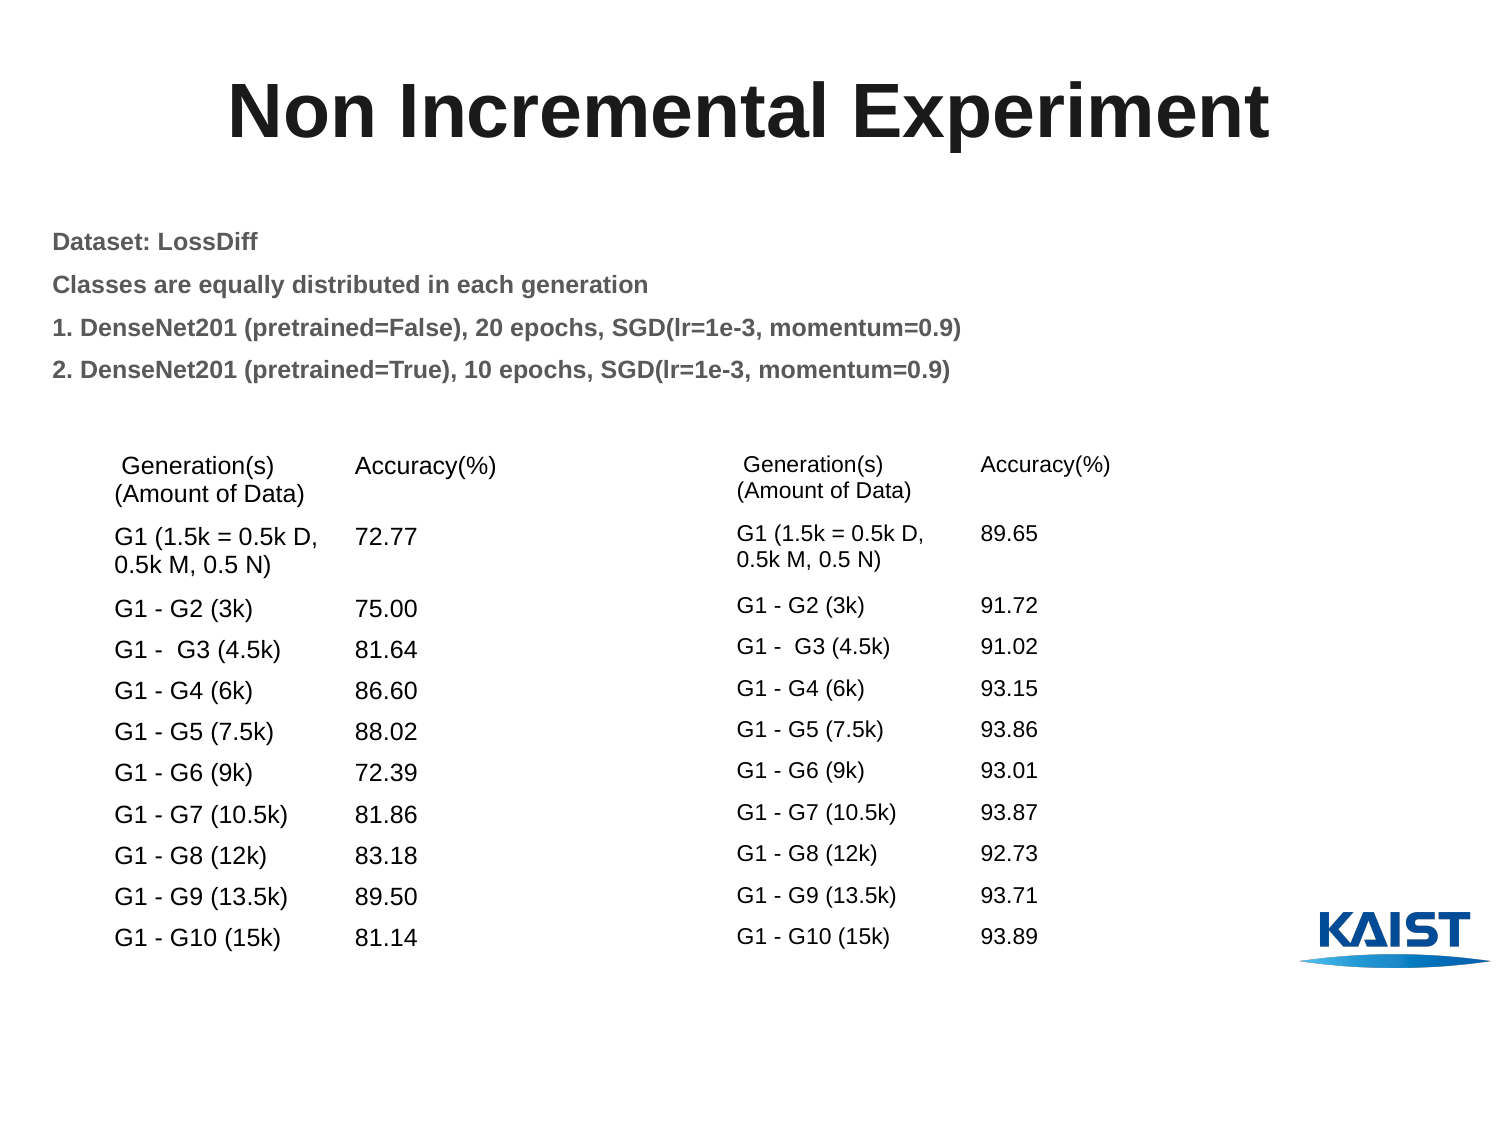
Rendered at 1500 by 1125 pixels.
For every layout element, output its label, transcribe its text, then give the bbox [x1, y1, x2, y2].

table_header Generation(s) (Amount of Data) [725, 446, 969, 516]
table_cell G1 - G4 (6k) [103, 671, 344, 712]
table_cell 93.89 [969, 918, 1232, 960]
table_cell G1 - G6 (9k) [103, 754, 344, 795]
list Dataset: LossDiff Classes are equally distributed in each generation 1. DenseNet201 (pretrained=False), 20 epochs, SGD(lr=1e-3, momentum=0.9) 2. DenseNet201 (pretrained=True), 10 epochs, SGD(lr=1e-3, momentum=0.9) [41, 223, 1335, 760]
table_cell G1 - G9 (13.5k) [725, 877, 969, 918]
table_header Accuracy(%) [344, 446, 585, 517]
table_cell G1 - G3 (4.5k) [725, 628, 969, 670]
table_cell 81.86 [344, 795, 585, 836]
table_cell 88.02 [344, 712, 585, 754]
table_cell 72.39 [344, 754, 585, 795]
table_cell G1 (1.5k = 0.5k D, 0.5k M, 0.5 N) [103, 517, 344, 589]
table_cell G1 - G8 (12k) [103, 836, 344, 877]
table_cell G1 - G9 (13.5k) [103, 877, 344, 918]
table_cell 81.64 [344, 630, 585, 671]
table_cell G1 - G8 (12k) [725, 835, 969, 877]
table_cell 93.01 [969, 753, 1232, 794]
table_cell 93.86 [969, 711, 1232, 753]
table_cell G1 - G5 (7.5k) [103, 712, 344, 754]
table_cell G1 - G10 (15k) [725, 918, 969, 960]
table_cell G1 - G4 (6k) [725, 670, 969, 711]
title Non Incremental Experiment [103, 30, 1397, 194]
table_cell 93.71 [969, 877, 1232, 918]
table_cell G1 - G6 (9k) [725, 753, 969, 794]
table_cell 86.60 [344, 671, 585, 712]
table_cell 91.72 [969, 587, 1232, 628]
table_cell 89.50 [344, 877, 585, 918]
table_cell G1 - G5 (7.5k) [725, 711, 969, 753]
table_cell 75.00 [344, 589, 585, 630]
table_cell G1 - G7 (10.5k) [103, 795, 344, 836]
table_cell G1 - G7 (10.5k) [725, 794, 969, 835]
table_cell 89.65 [969, 516, 1232, 587]
table_cell G1 - G3 (4.5k) [103, 630, 344, 671]
picture [1298, 912, 1491, 968]
table_header Generation(s) (Amount of Data) [103, 446, 344, 517]
table_header Accuracy(%) [969, 446, 1232, 516]
table_cell G1 - G2 (3k) [725, 587, 969, 628]
table_cell 93.15 [969, 670, 1232, 711]
table_cell 92.73 [969, 835, 1232, 877]
table_cell G1 - G10 (15k) [103, 918, 344, 960]
table_cell 81.14 [344, 918, 585, 960]
table_cell 72.77 [344, 517, 585, 589]
table_cell 91.02 [969, 628, 1232, 670]
table_cell 93.87 [969, 794, 1232, 835]
table_cell G1 (1.5k = 0.5k D, 0.5k M, 0.5 N) [725, 516, 969, 587]
table_cell G1 - G2 (3k) [103, 589, 344, 630]
table_cell 83.18 [344, 836, 585, 877]
